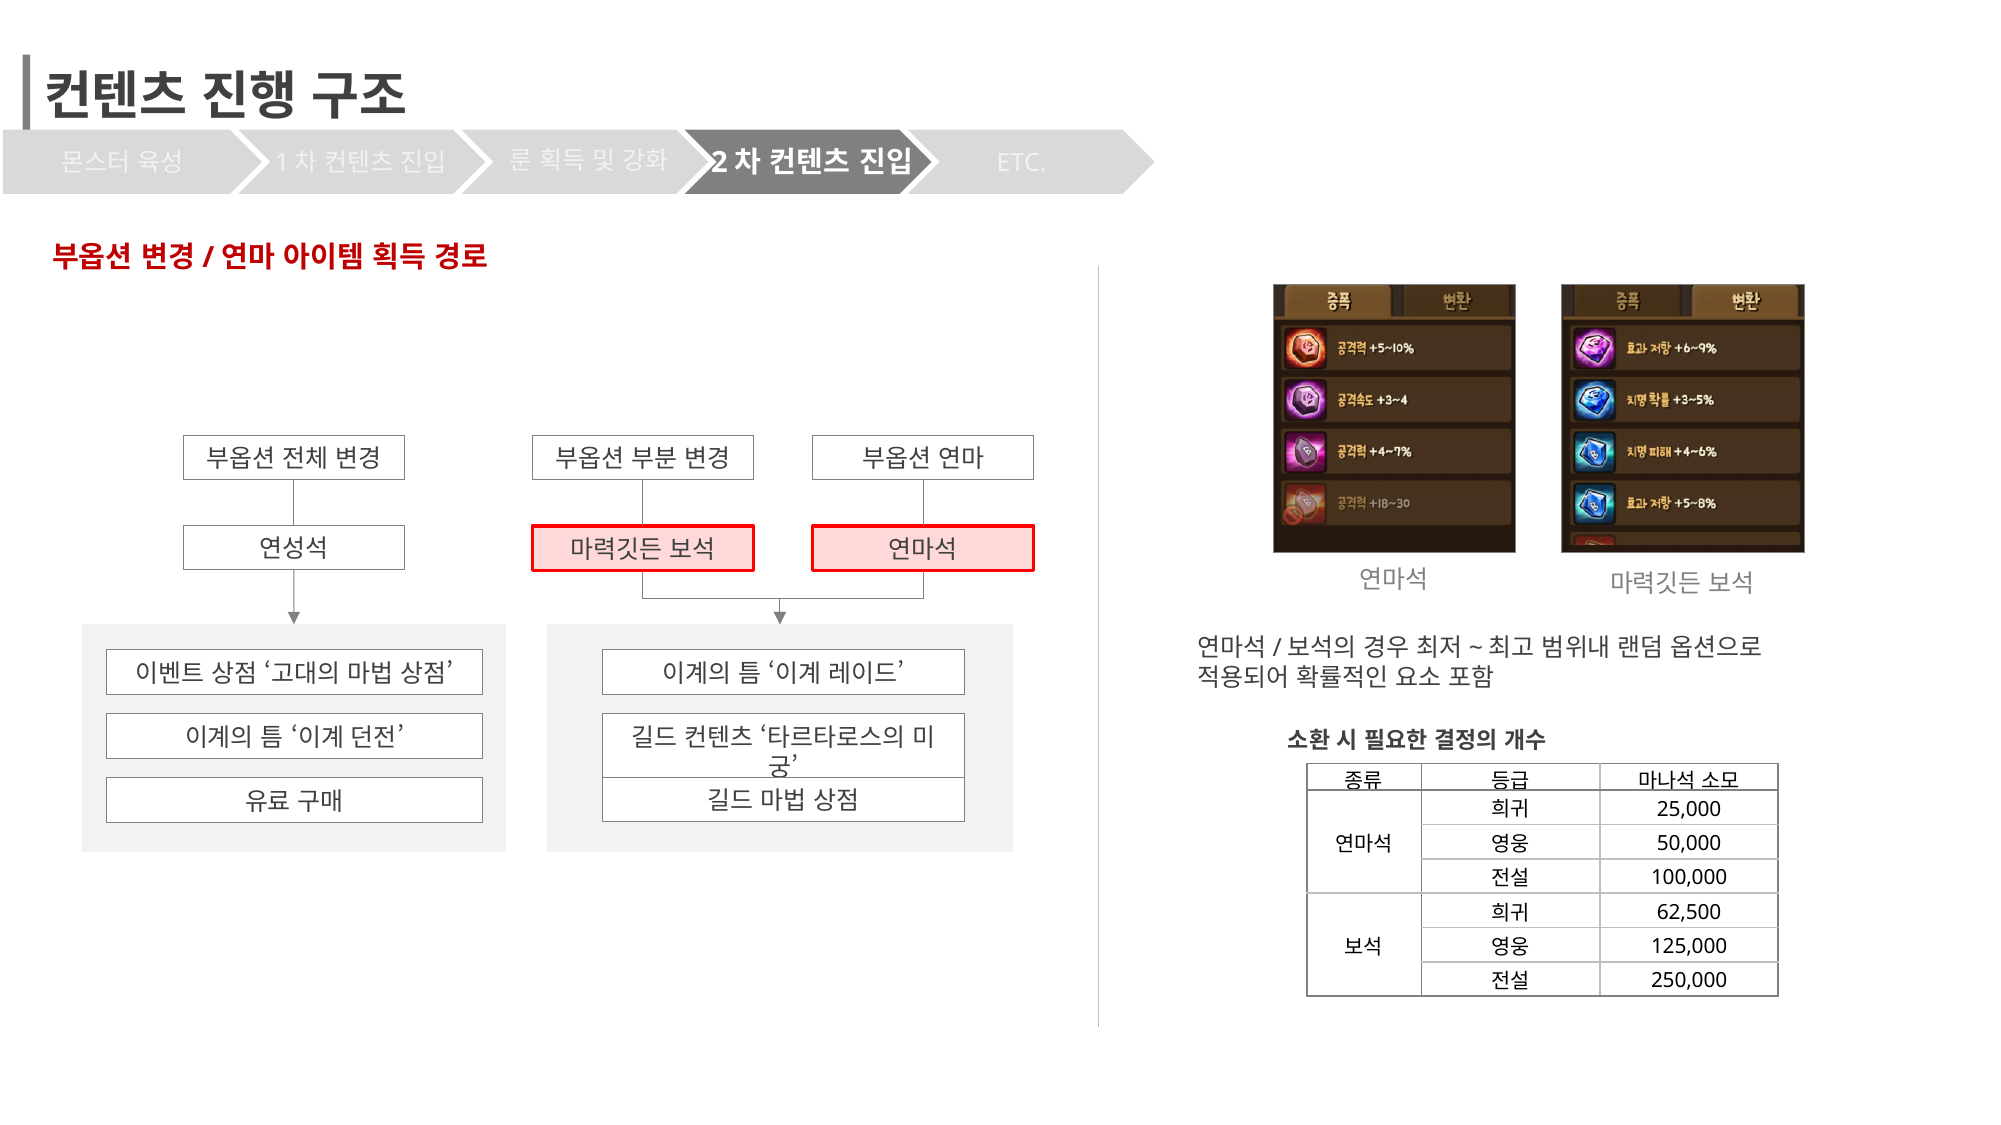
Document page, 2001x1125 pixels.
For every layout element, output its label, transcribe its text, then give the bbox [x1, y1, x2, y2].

table_header 종류 [1308, 764, 1421, 789]
table_cell 62,500 [1601, 894, 1777, 927]
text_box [684, 529, 738, 667]
table_header 등급 [1422, 764, 1599, 789]
text_box 마력깃든 보석 [1548, 560, 1817, 605]
text_box [546, 623, 1014, 853]
table_cell 전설 [1422, 860, 1599, 892]
text_box 부옵션 변경/연마 아이템 획득 경로 [37, 230, 513, 281]
table_cell 50,000 [1601, 825, 1777, 858]
table_cell 250,000 [1601, 963, 1777, 995]
table_cell 보석 [1308, 894, 1421, 995]
picture [1273, 284, 1516, 553]
table_cell 희귀 [1422, 894, 1599, 927]
text_box 길드 마법 상점 [602, 777, 965, 822]
table_cell 영웅 [1422, 928, 1599, 961]
text_box 마력깃든 보석 [532, 526, 754, 571]
text_box 이계의 틈 ‘이계 레이드’ [602, 649, 965, 695]
text_box 연마석 [812, 526, 825, 571]
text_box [81, 624, 506, 852]
table_cell 125,000 [1601, 928, 1777, 961]
text_box 부옵션 연마 [812, 435, 1034, 480]
picture [1561, 284, 1805, 553]
text_box 부옵션 부분 변경 [532, 435, 754, 480]
table_cell 희귀 [1422, 791, 1599, 824]
table_header 마나석 소모 [1601, 764, 1777, 789]
text_box 연마석/보석의 경우 최저~최고 범위내 랜덤 옵션으로 적용되어 확률적인 요소 포함 [1182, 624, 1845, 699]
text_box 부옵션 전체 변경 [183, 435, 405, 480]
text_box 연성석 [183, 525, 405, 570]
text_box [2, 129, 1155, 194]
table_cell 전설 [1422, 963, 1599, 995]
text_box 컨텐츠 진행 구조 [31, 55, 644, 129]
table_cell 연마석 [1308, 791, 1421, 892]
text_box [825, 526, 878, 670]
text_box 연마석 [878, 526, 1034, 571]
text_box 길드 컨텐츠 ‘타르타로스의 미궁’ [602, 713, 965, 777]
text_box 소환 시 필요한 결정의 개수 [1273, 718, 1604, 761]
text_box 연마석 [1315, 556, 1474, 602]
table_cell 100,000 [1601, 860, 1777, 892]
text_box [22, 54, 31, 129]
table_cell 영웅 [1422, 825, 1599, 858]
table_cell 25,000 [1601, 791, 1777, 824]
